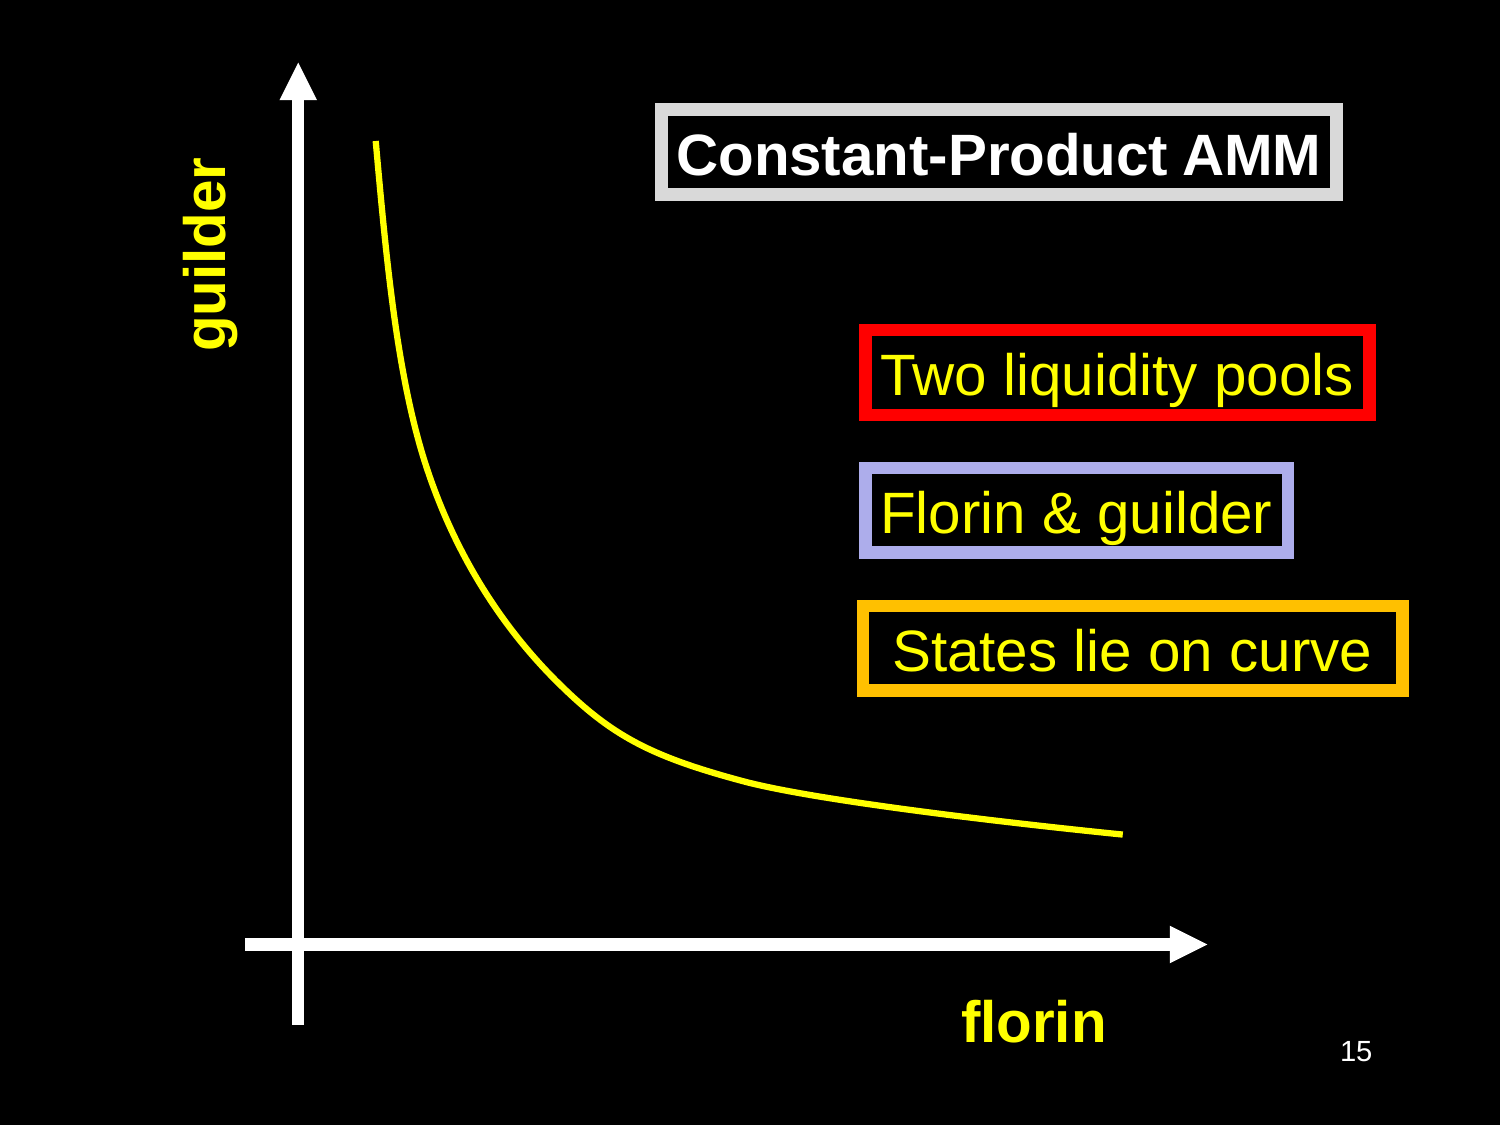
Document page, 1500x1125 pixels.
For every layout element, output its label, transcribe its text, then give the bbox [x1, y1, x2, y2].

slide_number 15 [1074, 1024, 1388, 1101]
text_box Florin & guilder [865, 468, 1288, 553]
text_box [459, 545, 621, 555]
text_box [462, 553, 1123, 835]
text_box florin [946, 976, 1122, 1062]
text_box [375, 141, 769, 543]
text_box States lie on curve [862, 606, 1403, 691]
text_box Two liquidity pools [865, 330, 1370, 415]
text_box guilder [159, 142, 244, 367]
text_box Constant-Product AMM [661, 109, 1337, 195]
